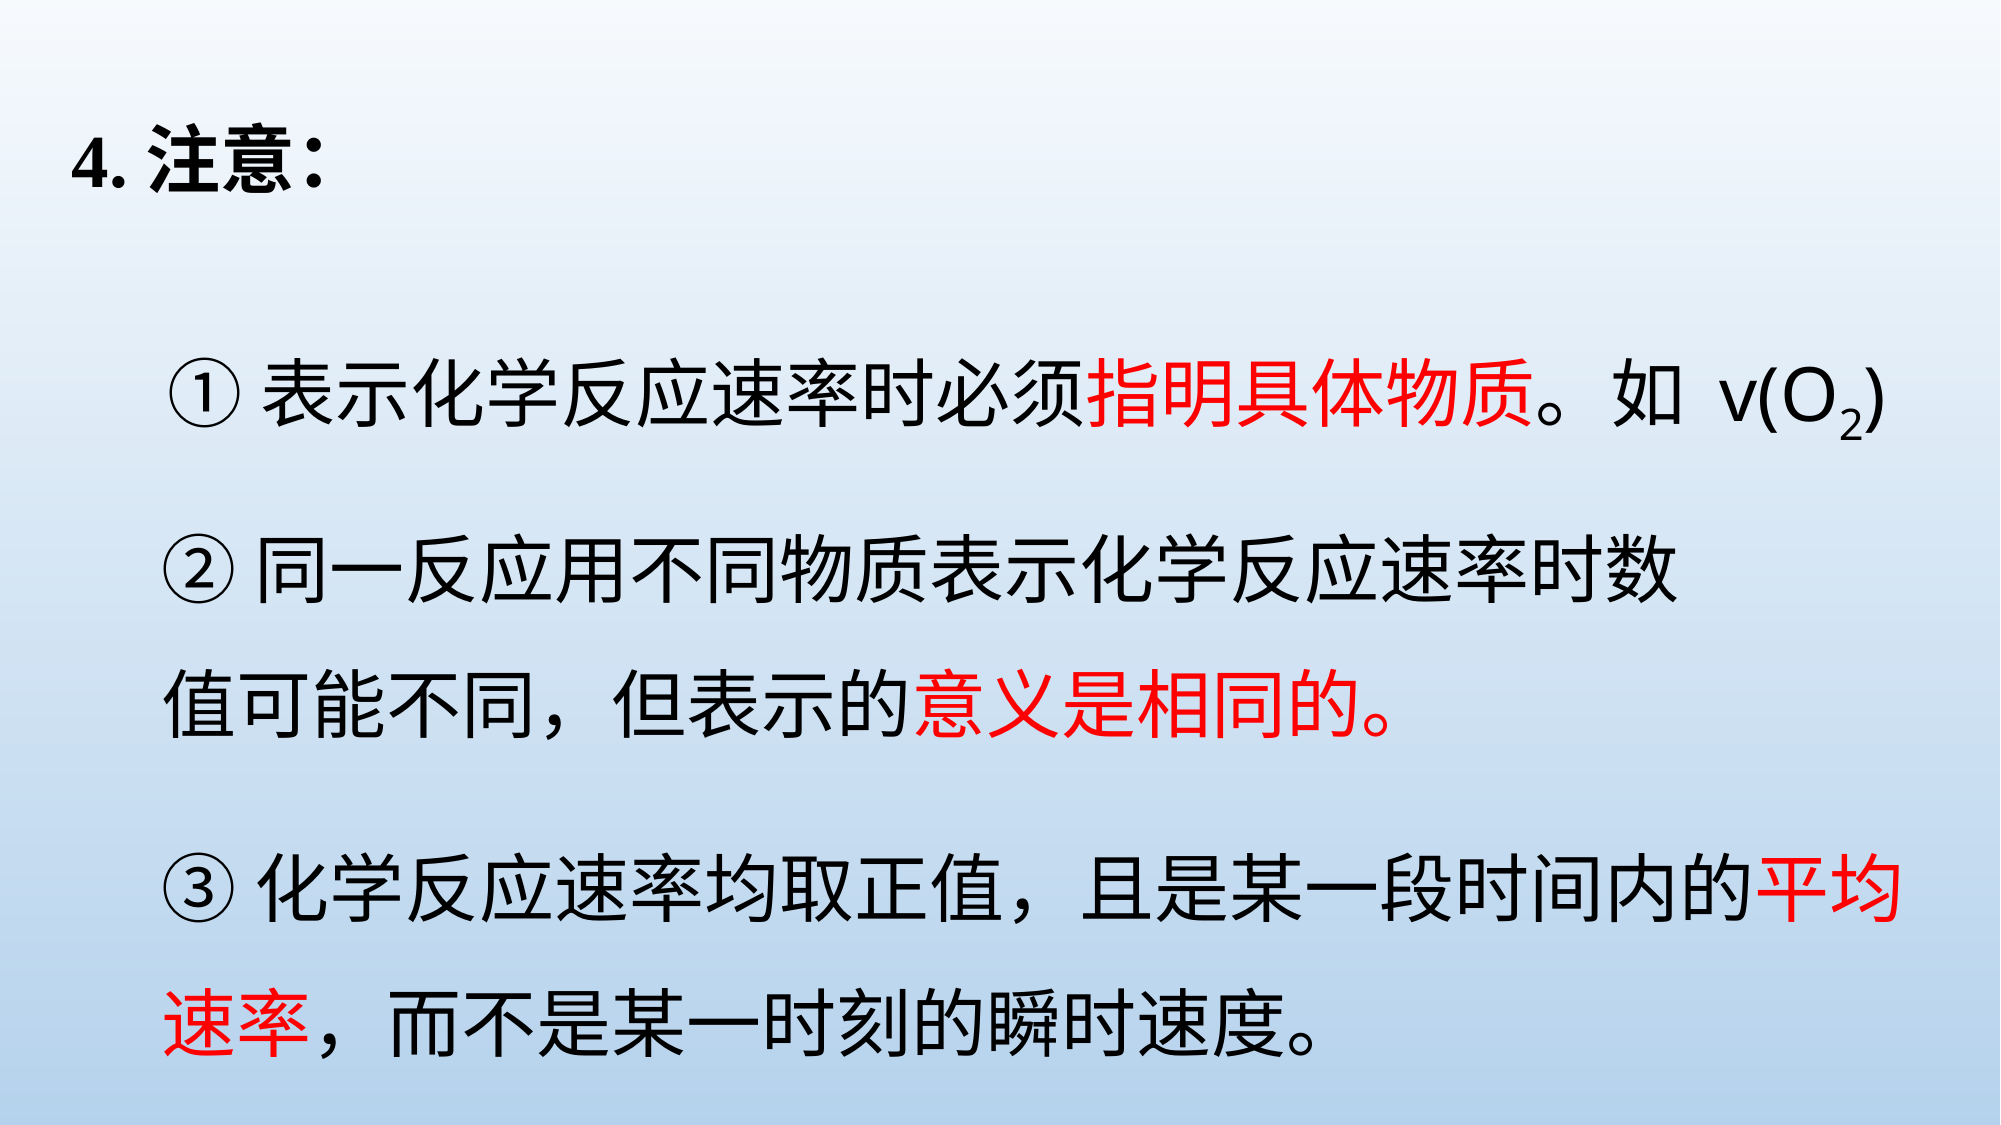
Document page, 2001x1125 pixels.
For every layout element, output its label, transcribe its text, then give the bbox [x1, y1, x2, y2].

text_box ②同一反应用不同物质表示化学反应速率时数值可能不同，但表示的意义是相同的。 [147, 470, 1749, 755]
text_box 4.注意： [56, 104, 386, 210]
text_box ①表示化学反应速率时必须指明具体物质。如 v(O2) [152, 287, 1902, 456]
text_box ③化学反应速率均取正值，且是某一段时间内的平均速率，而不是某一时刻的瞬时速度。 [147, 788, 1961, 1074]
